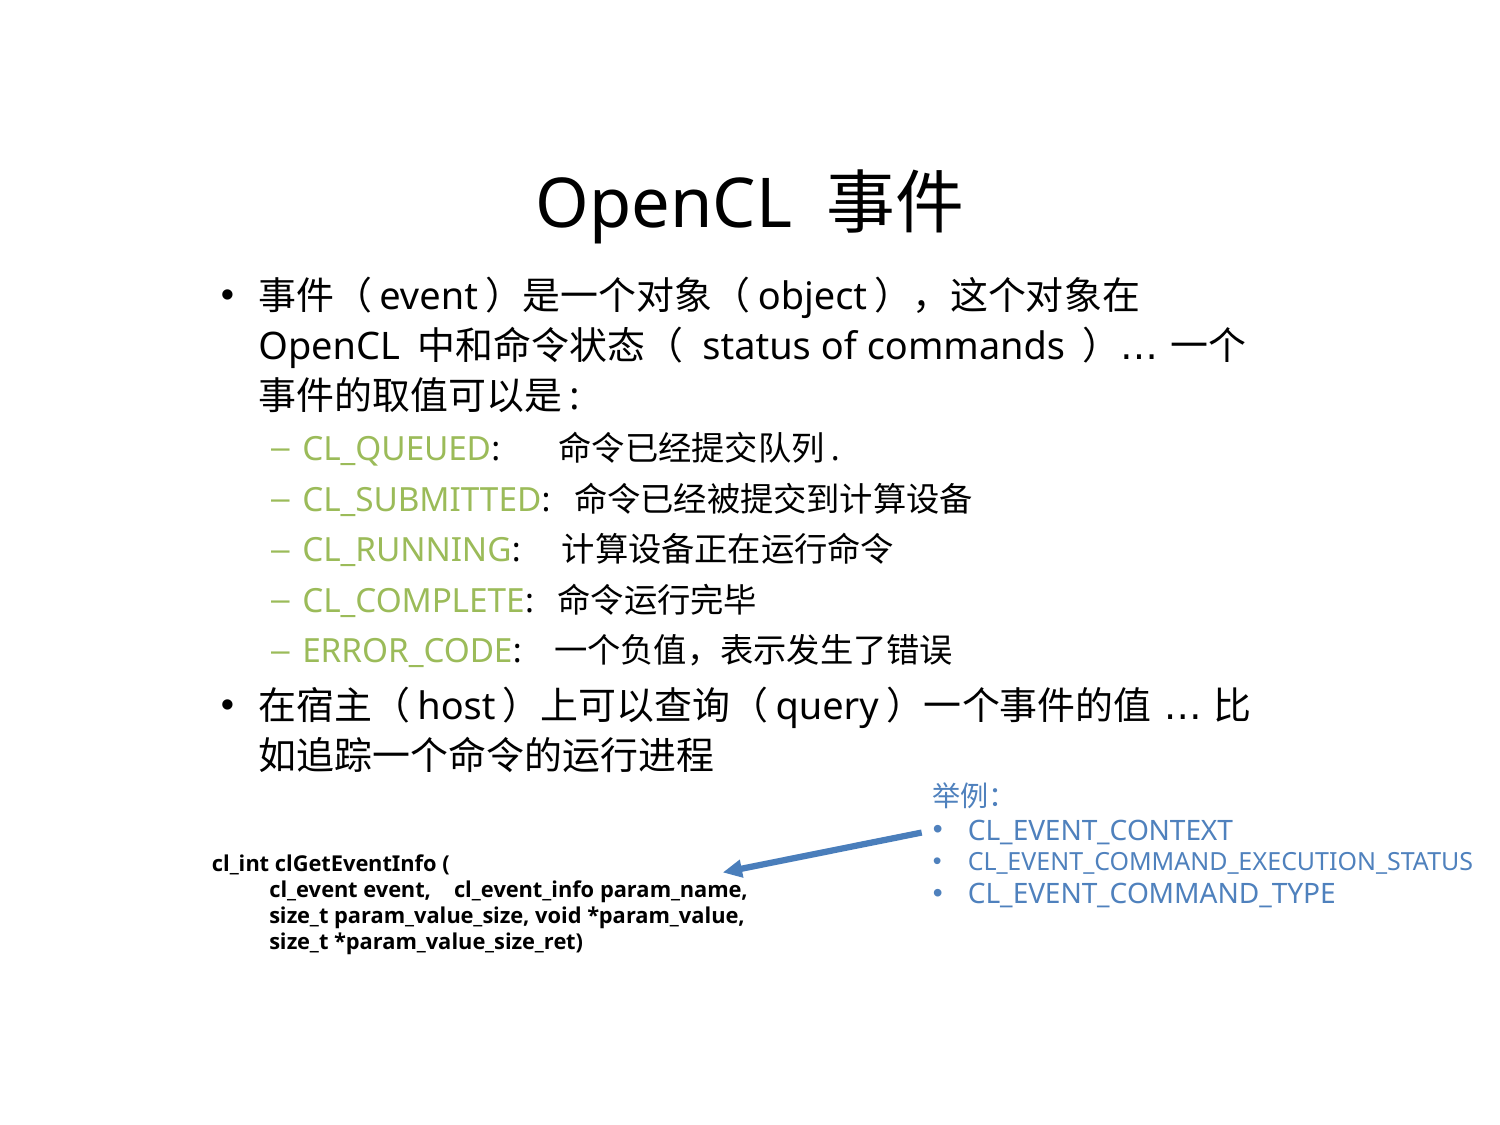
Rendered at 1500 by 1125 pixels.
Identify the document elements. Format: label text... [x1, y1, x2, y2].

text_box 举例： CL_EVENT_CONTEXT CL_EVENT_COMMAND_EXECUTION_STATUS CL_EVENT_COMMAND_TYPE [921, 772, 1500, 915]
text_box 事件（event）是一个对象（object），这个对象在 OpenCL 中和命令状态（ status of commands ）… 一个事件的取值可以是: CL_QUEUED: 命令已经提交队列. CL_SUBMITTED: 命令已经被提交到计算设备 CL_RUNNING: 计算设备正在运行命令 CL_COMPLETE: 命令运行完毕 ERROR_CODE: 一个负值，表示发生了错误 在宿主（host）上可以查询（query）一个事件的值 … 比如追踪一个命令的运行进程 [209, 261, 1291, 788]
text_box cl_int clGetEventInfo ( cl_event event, cl_event_info param_name, size_t param_value_size, void *param_value, size_t *param_value_size_ret) [200, 843, 936, 960]
text_box [723, 831, 922, 877]
text_box OpenCL 事件 [243, 129, 1257, 261]
